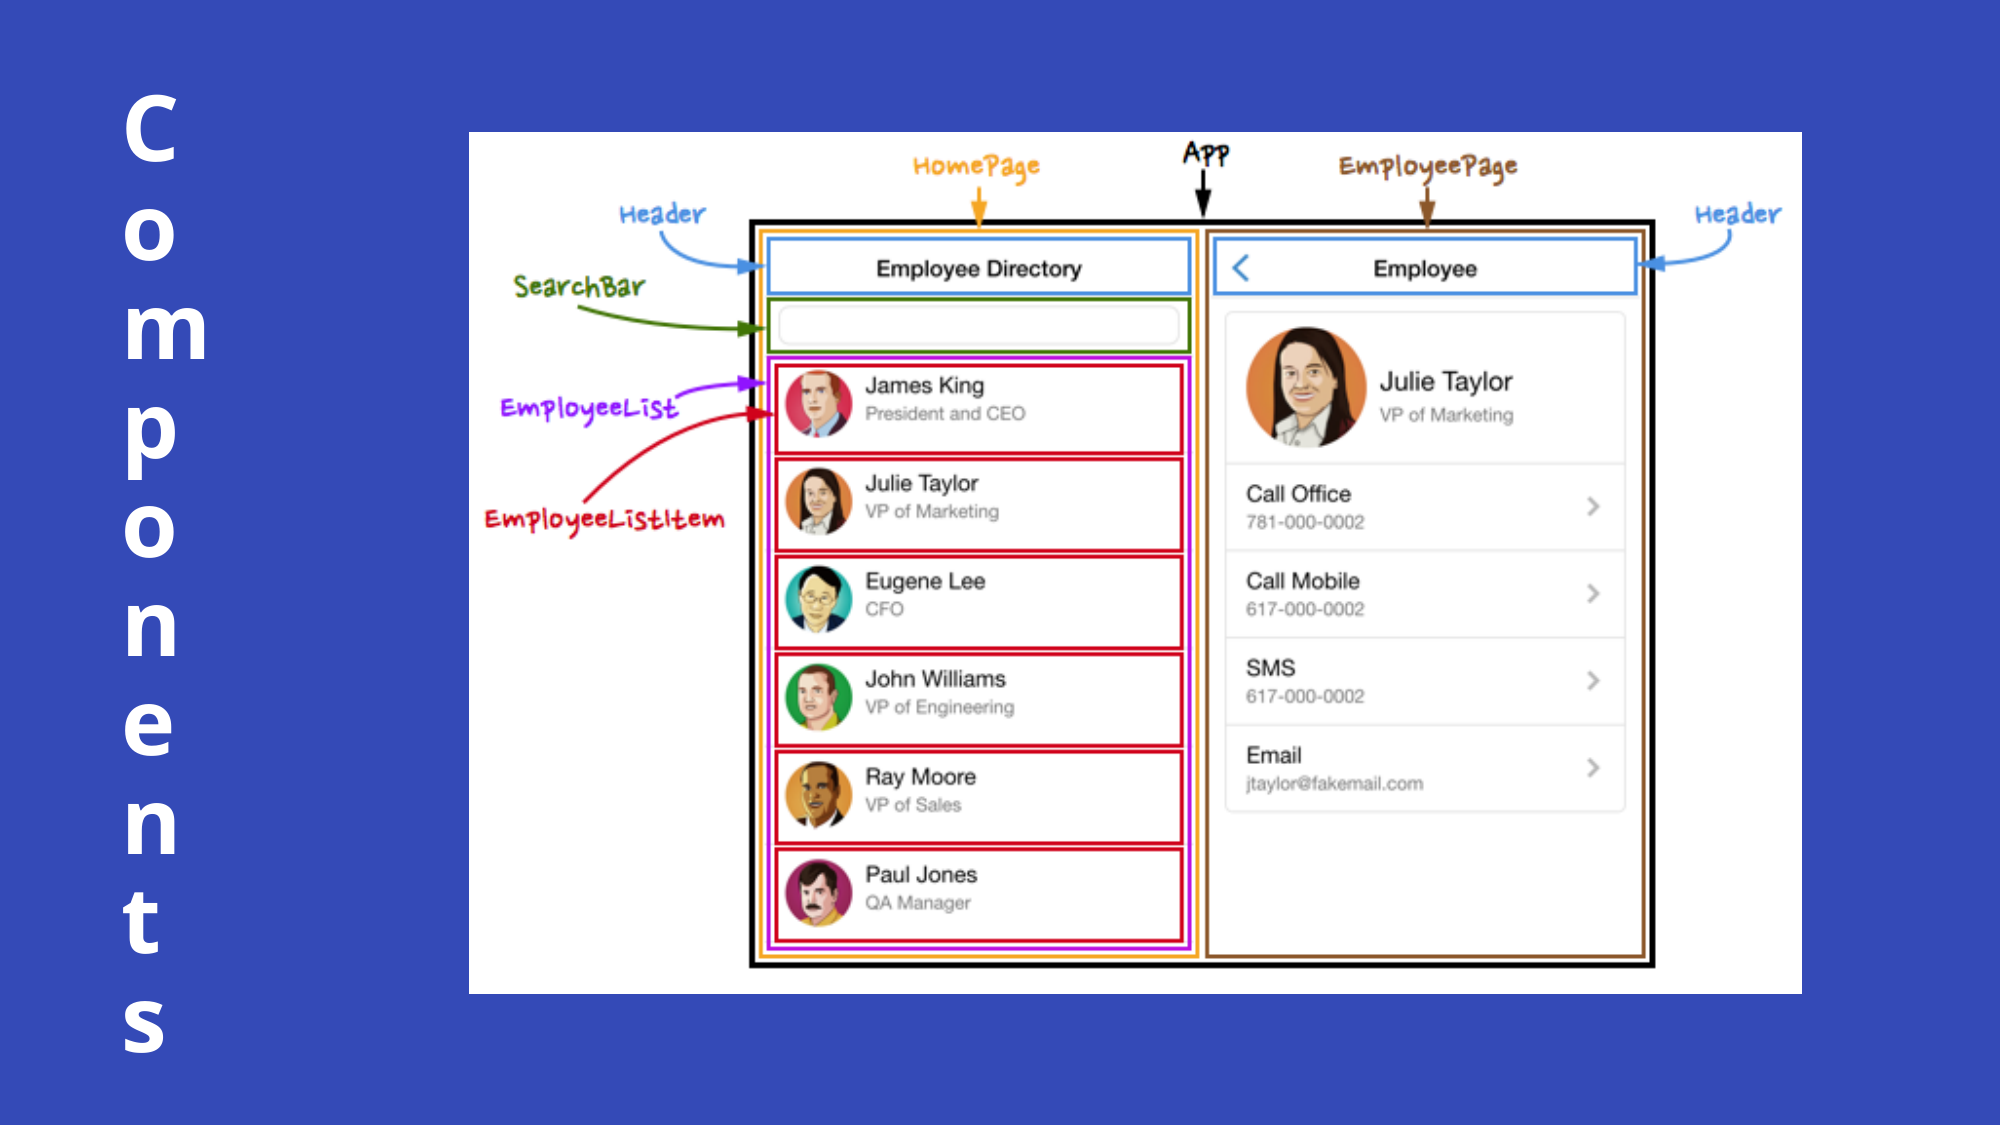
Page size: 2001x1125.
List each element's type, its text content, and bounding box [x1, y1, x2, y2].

title C o m p o n e n t s [106, 60, 244, 1094]
picture [468, 132, 1802, 994]
